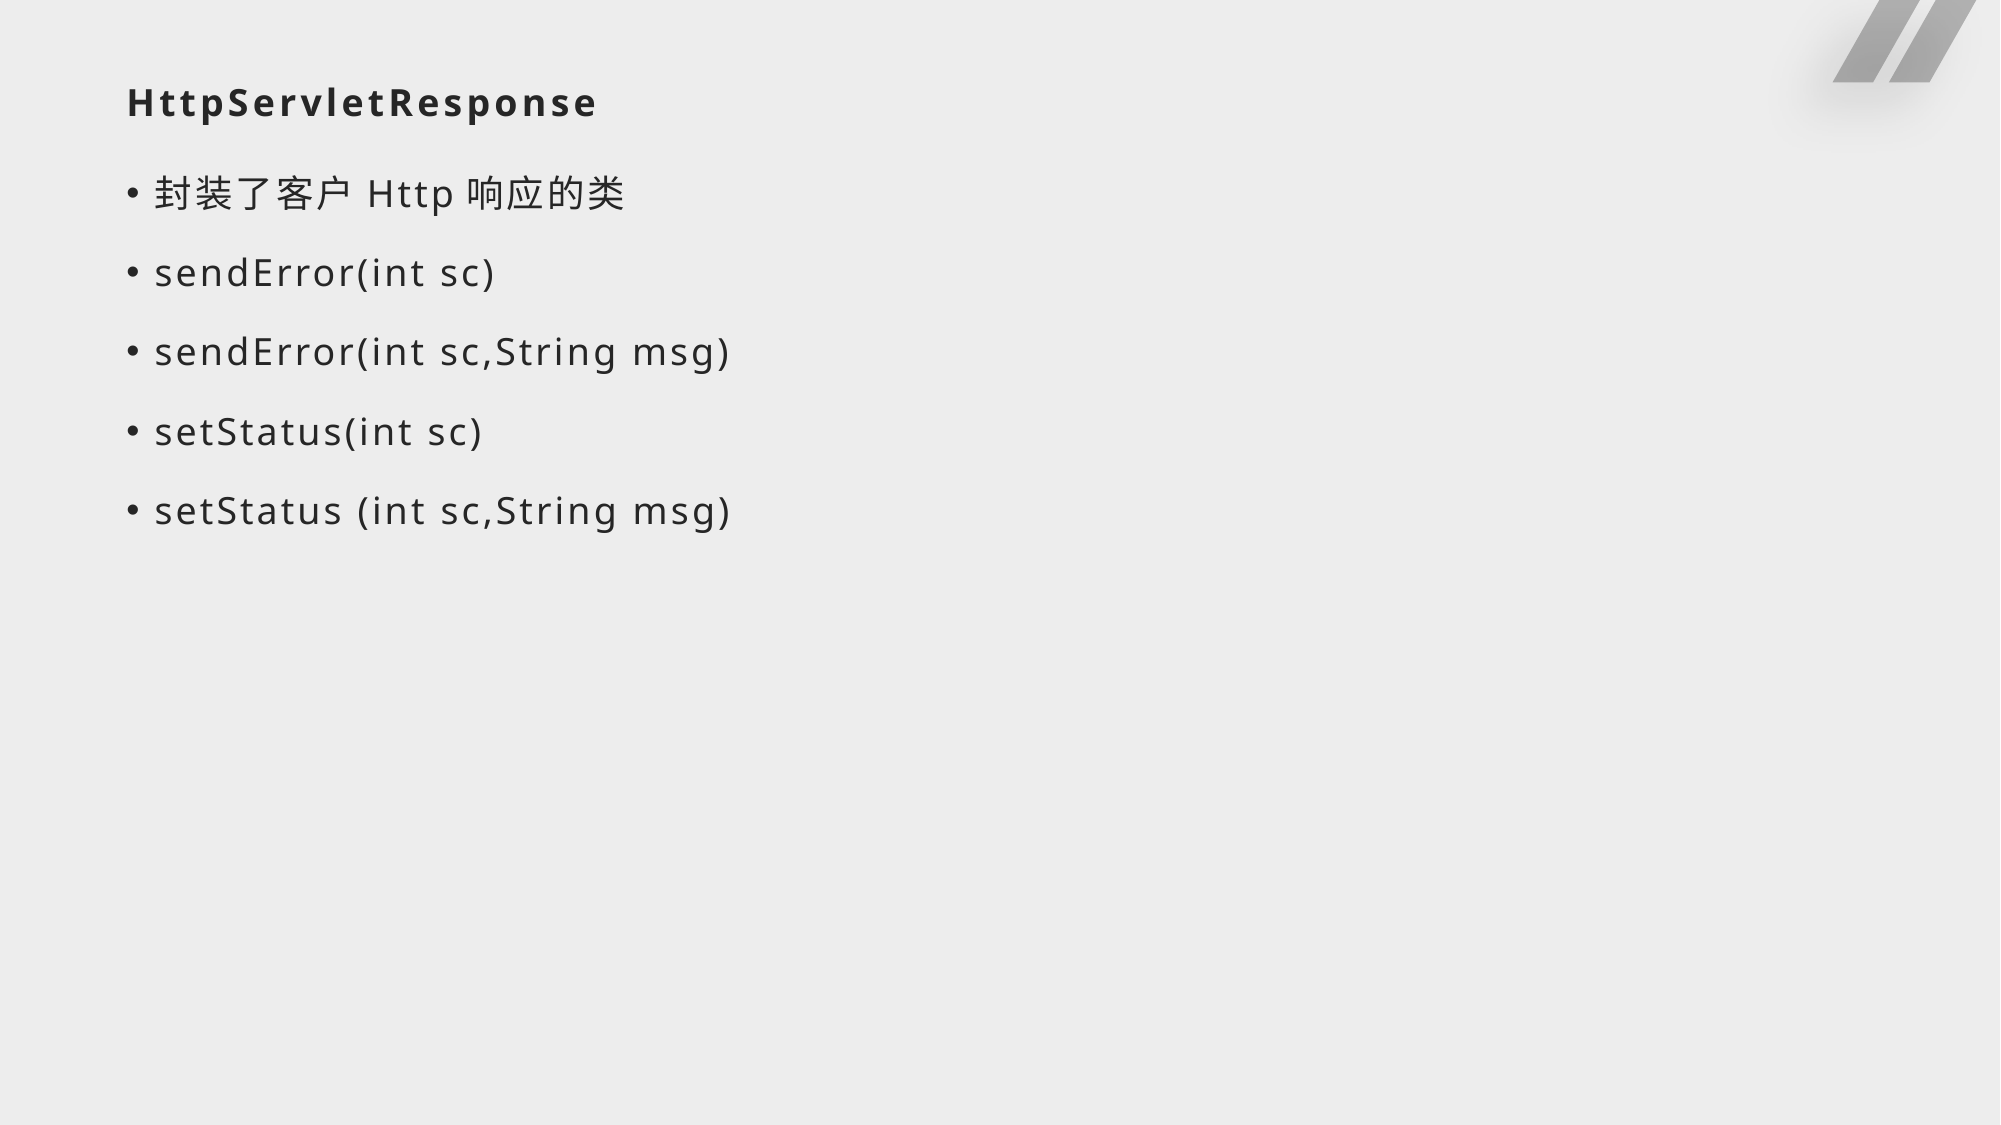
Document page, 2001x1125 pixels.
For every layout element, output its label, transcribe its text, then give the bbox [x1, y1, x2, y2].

list 封装了客户Http响应的类 sendError(int sc) sendError(int sc,String msg) setStatus(int sc) setStatus (int sc,String msg) [109, 156, 1891, 1041]
title HttpServletResponse [109, 72, 1891, 146]
